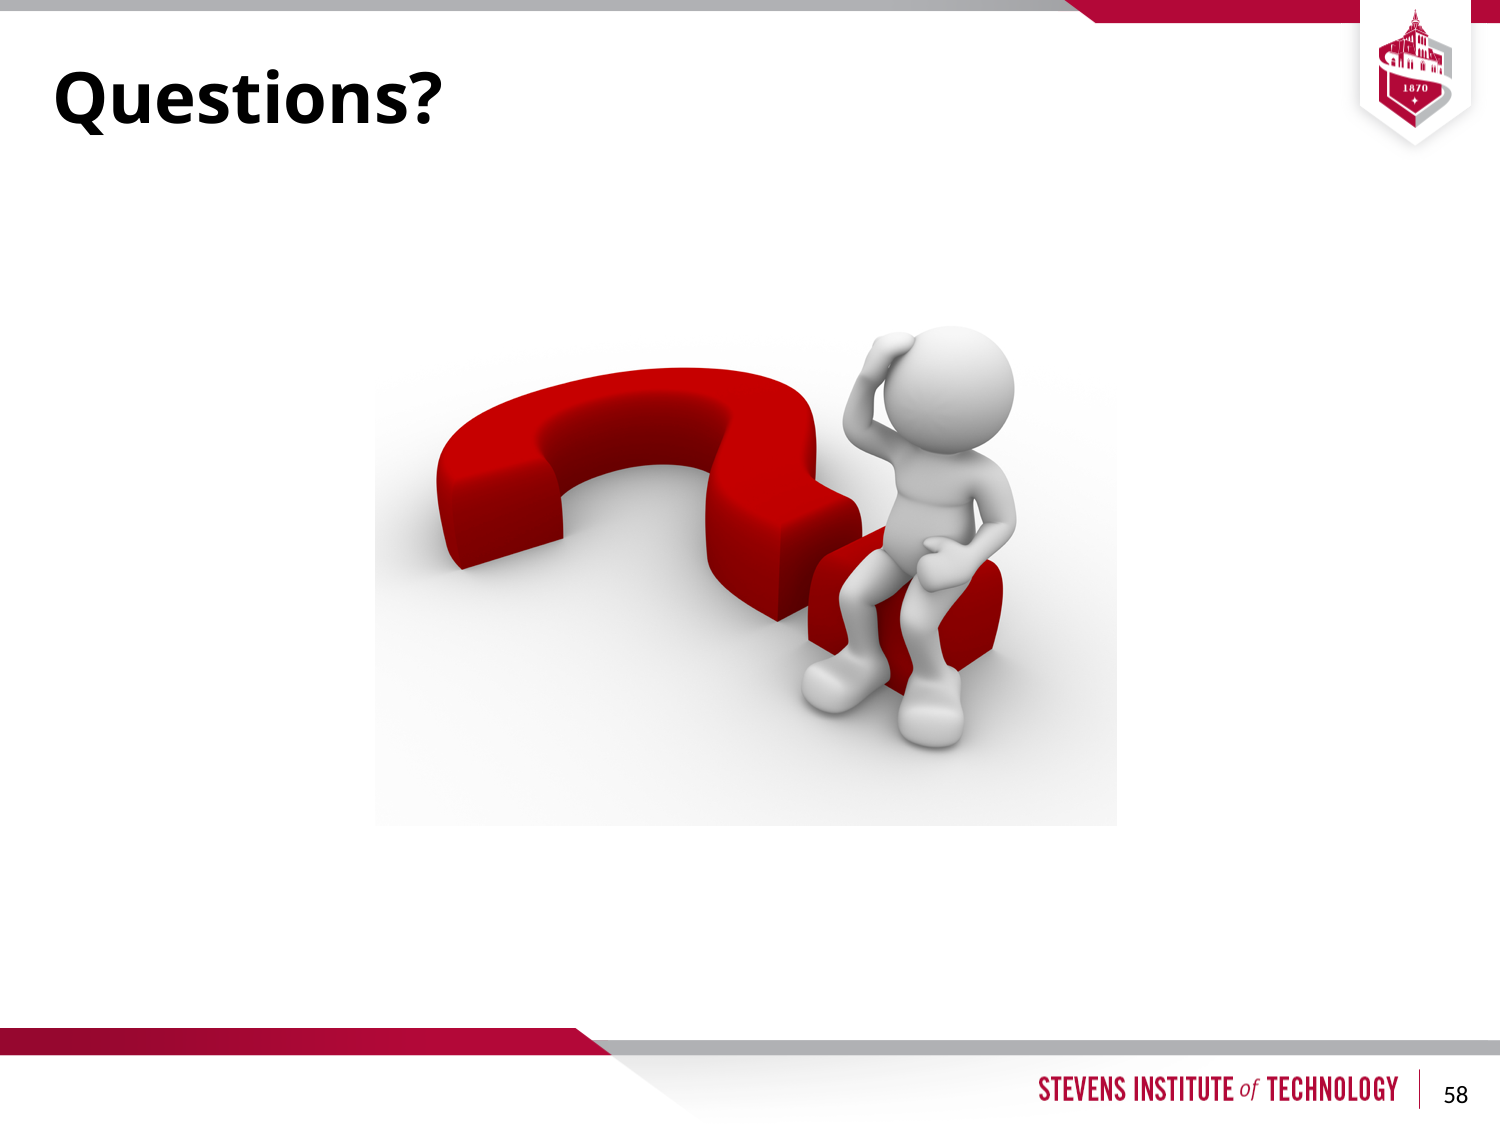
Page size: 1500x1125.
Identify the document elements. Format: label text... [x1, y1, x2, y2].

slide_number 58 [1428, 1071, 1490, 1108]
picture [0, 1028, 1500, 1125]
title Questions? [37, 45, 1338, 233]
picture [0, 0, 1500, 160]
picture [375, 264, 1118, 826]
